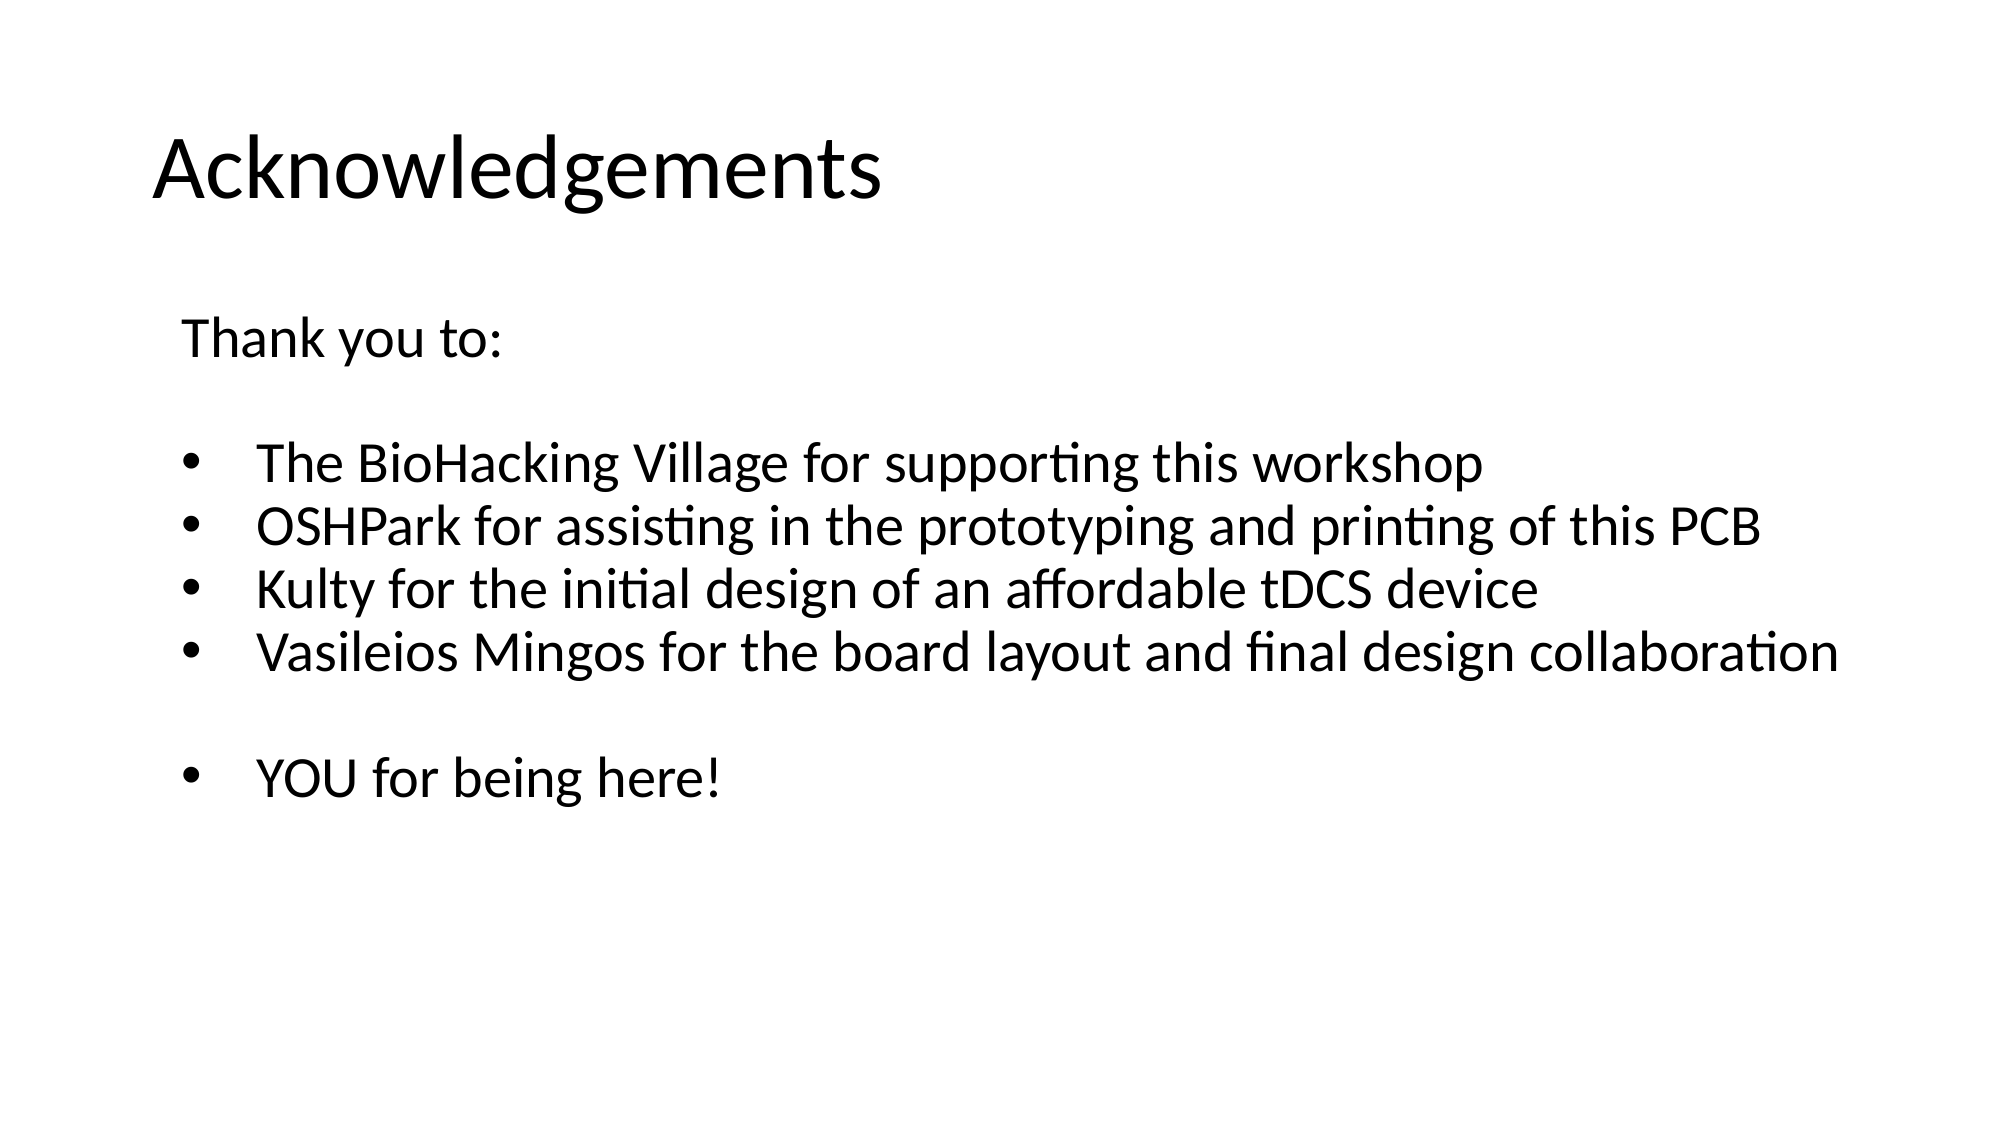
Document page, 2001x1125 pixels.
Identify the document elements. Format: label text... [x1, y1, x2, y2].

title Acknowledgements [137, 59, 1863, 278]
list Thank you to: The BioHacking Village for supporting this workshop OSHPark for assisting in the prototyping and printing of this PCB Kulty for the initial design of an affordable tDCS device Vasileios Mingos for the board layout and final design collaboration YOU for being here! [137, 299, 1863, 1014]
